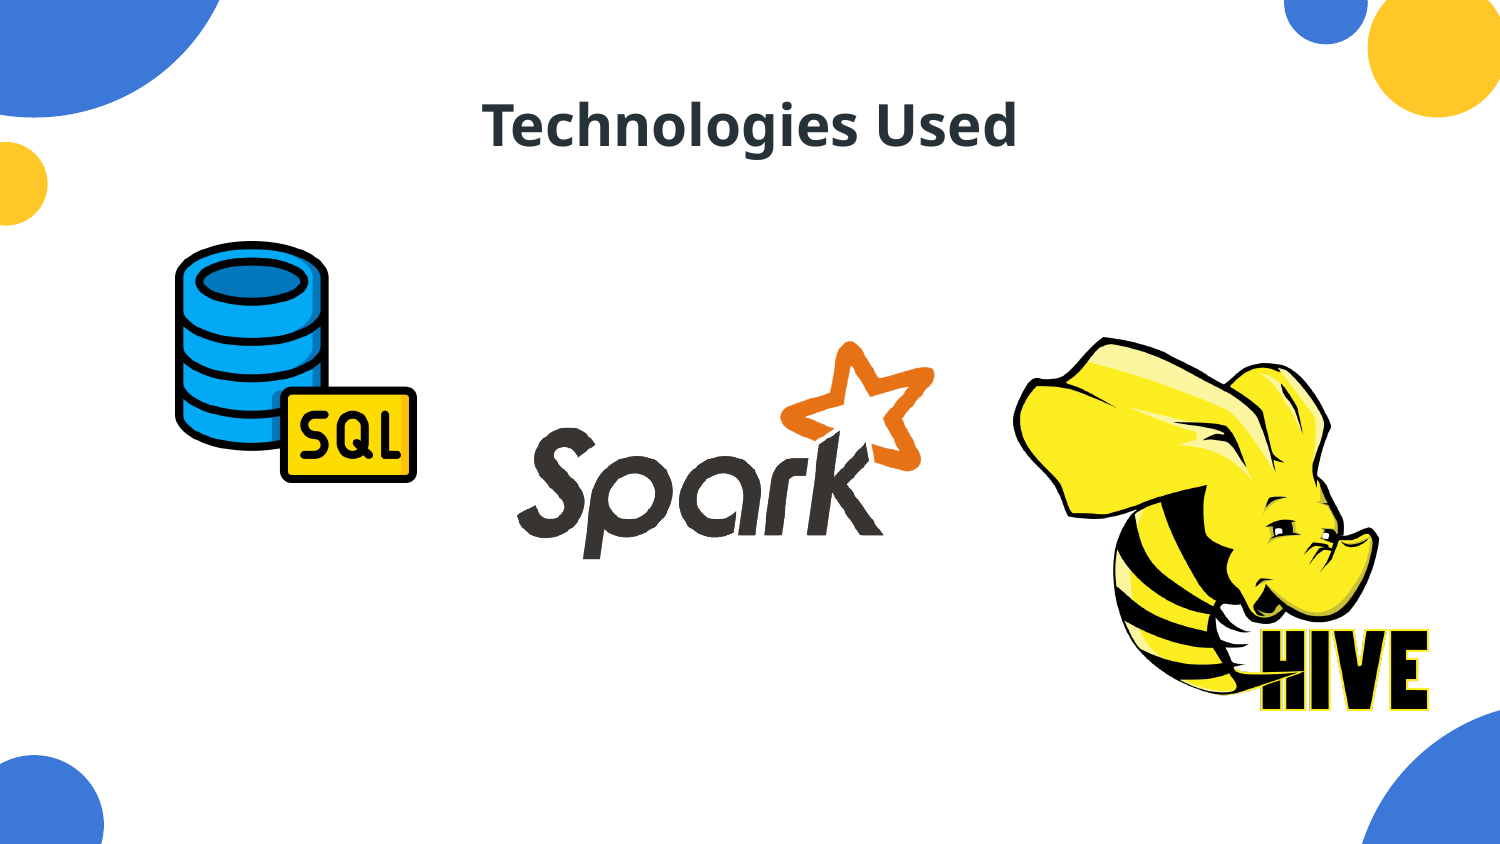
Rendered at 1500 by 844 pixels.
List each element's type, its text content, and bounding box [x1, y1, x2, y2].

picture [175, 240, 1429, 712]
title Technologies Used [118, 72, 1382, 167]
